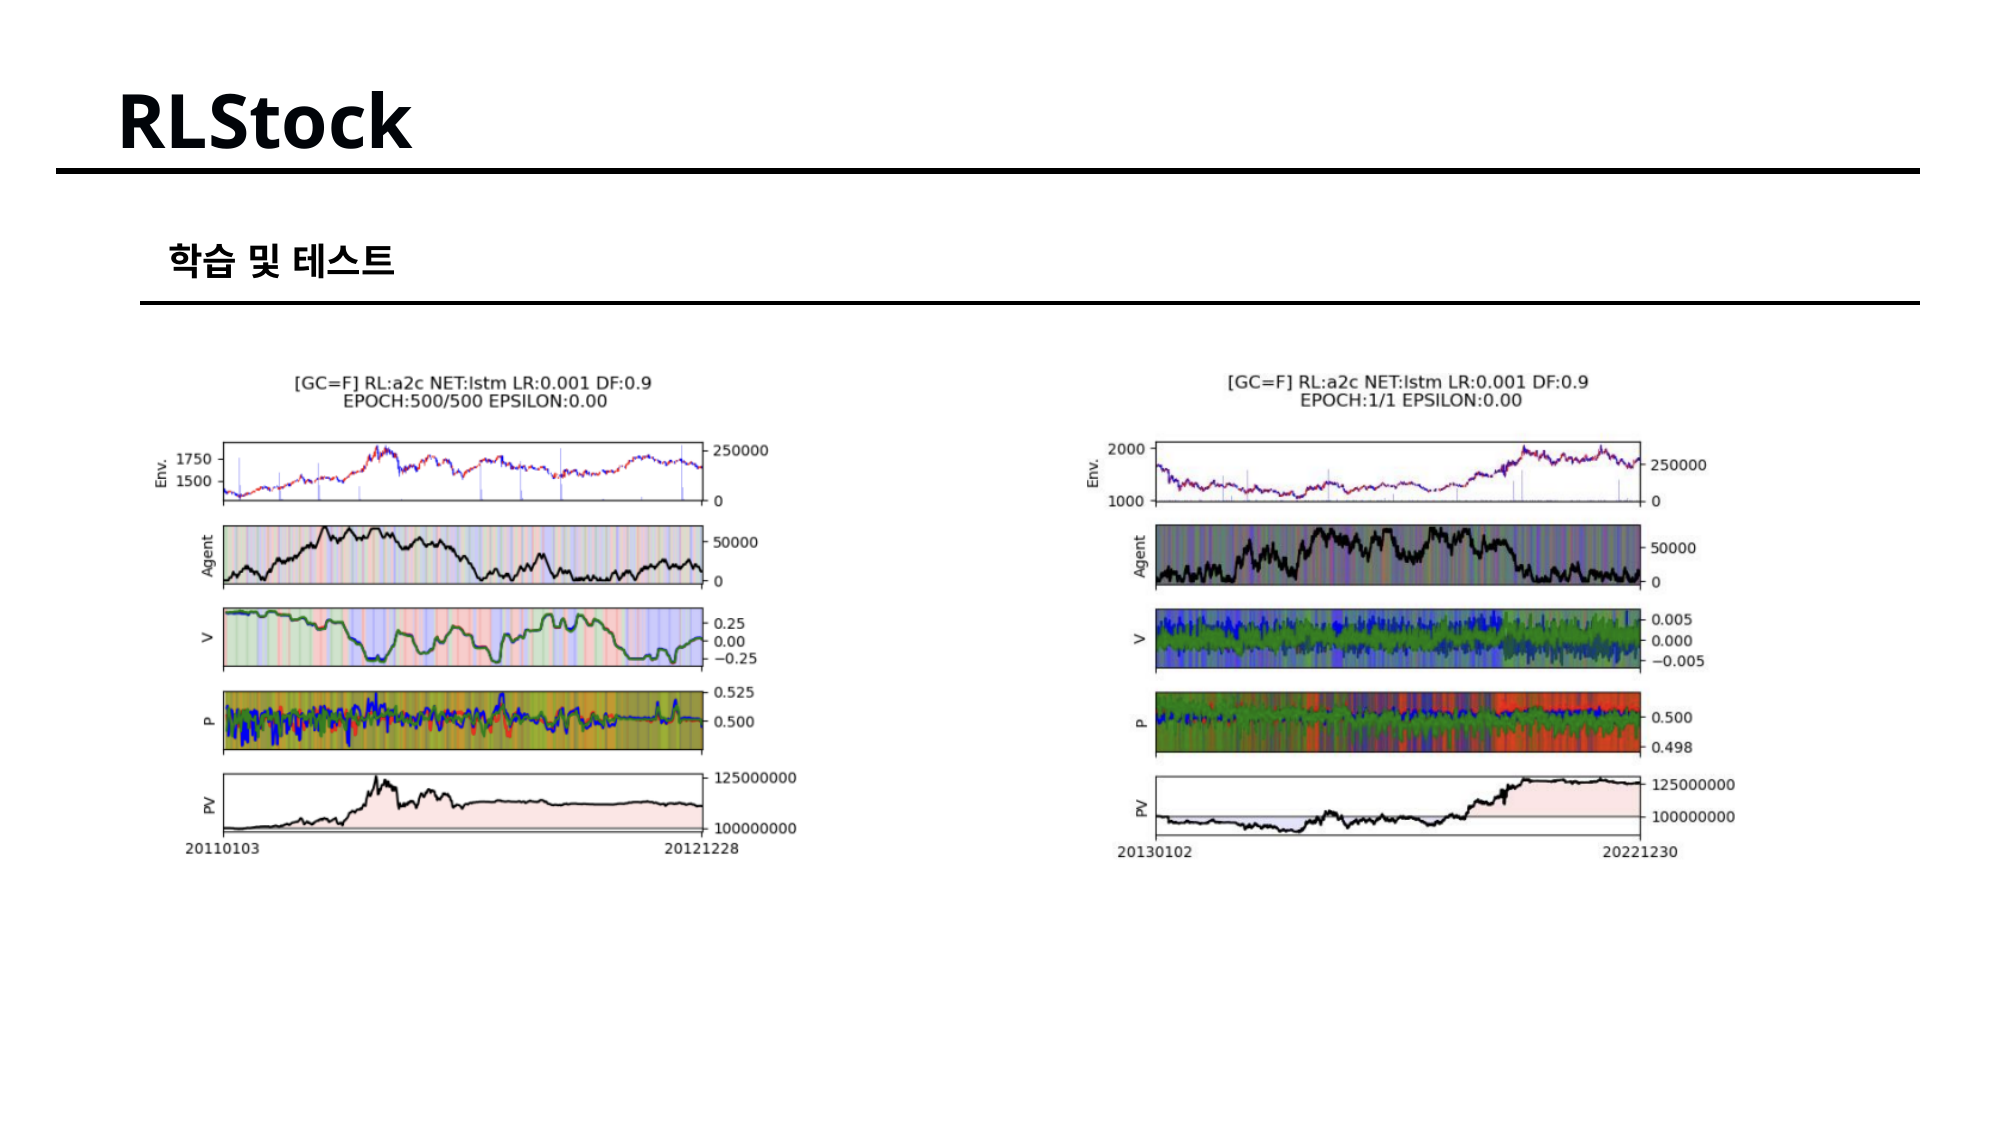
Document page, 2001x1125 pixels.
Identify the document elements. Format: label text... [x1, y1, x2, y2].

text_box 학습 및 테스트 [153, 230, 412, 291]
picture [139, 366, 808, 868]
picture [1074, 366, 1743, 868]
text_box RLStock [101, 66, 429, 168]
